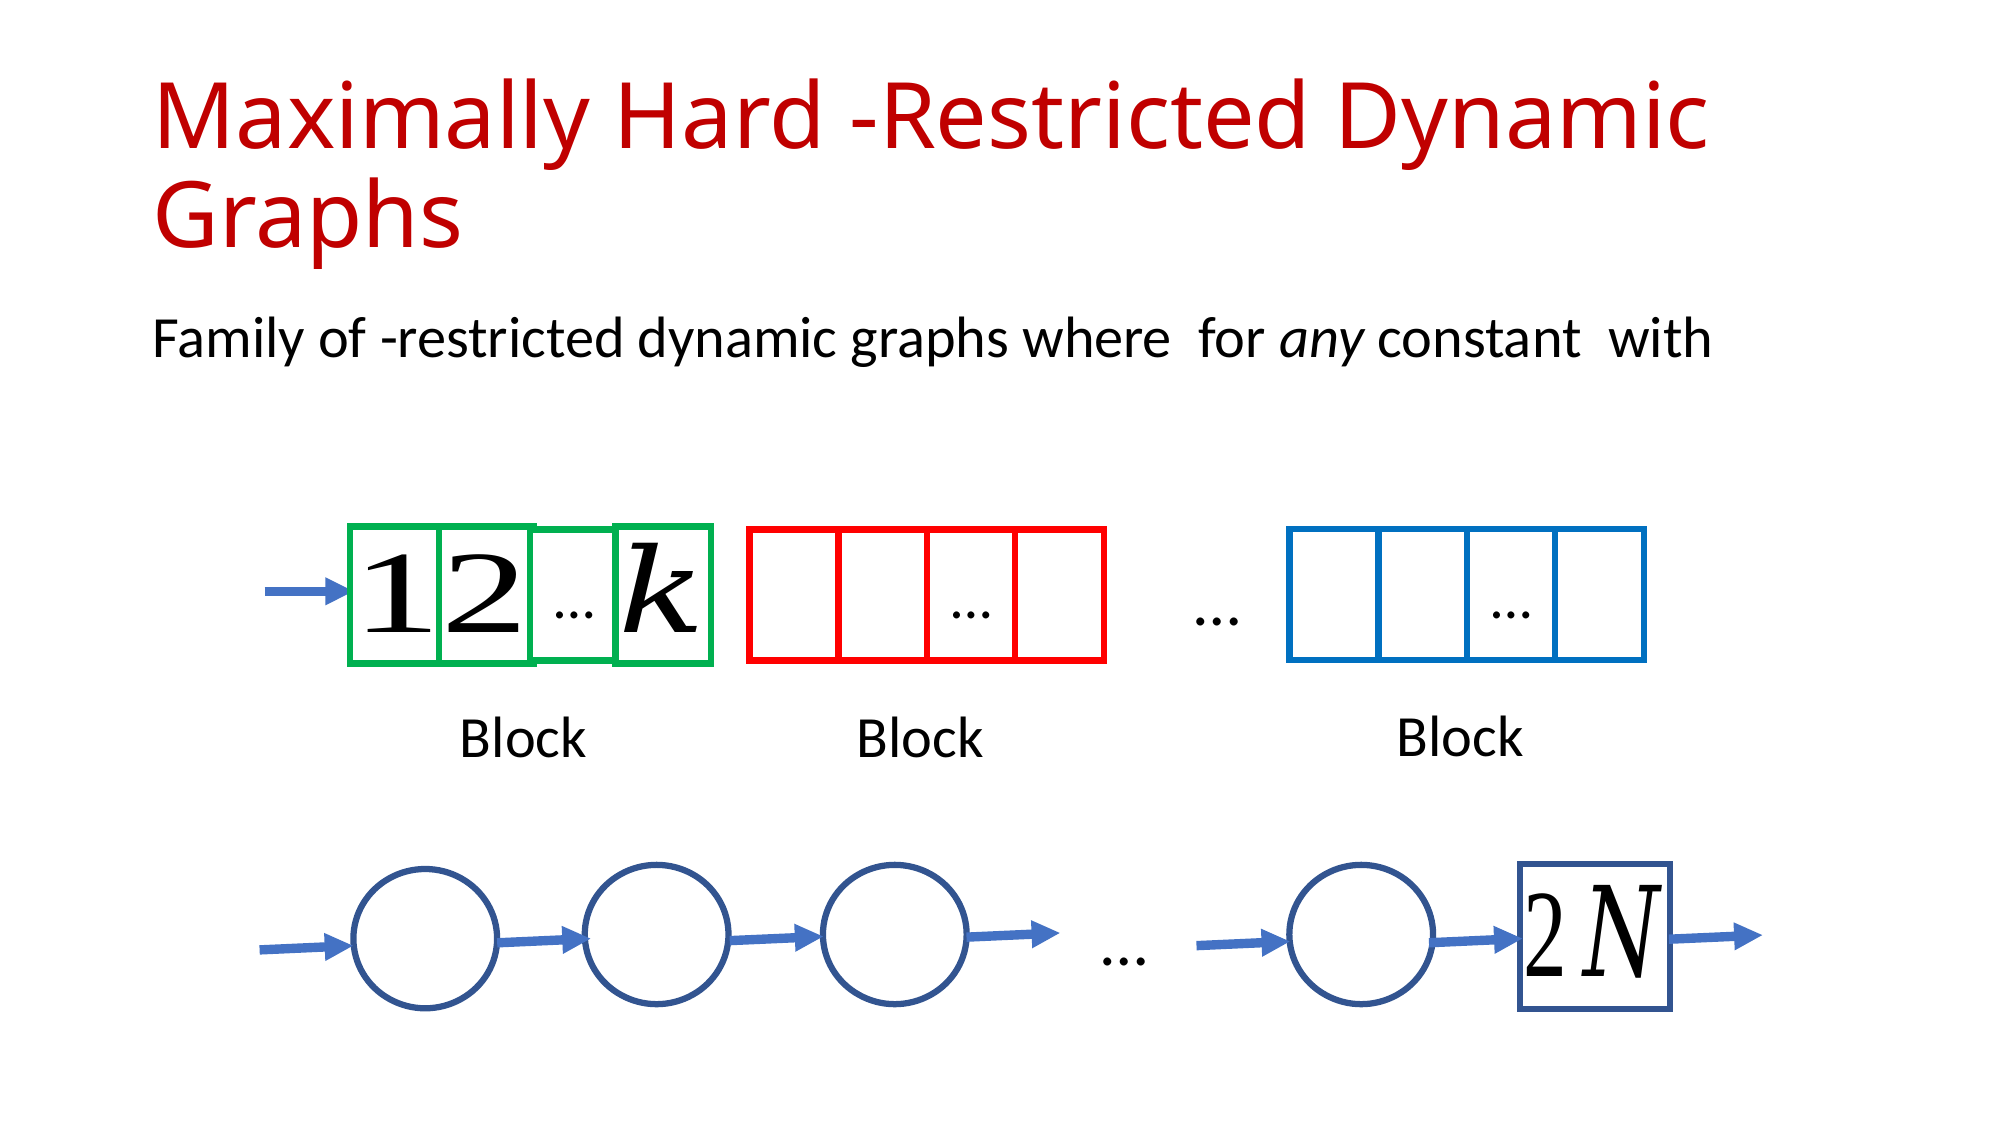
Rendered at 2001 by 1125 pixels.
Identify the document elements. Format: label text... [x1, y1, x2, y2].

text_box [1196, 941, 1290, 946]
text_box … [1051, 867, 1198, 1010]
text_box [583, 863, 730, 1006]
text_box … [926, 529, 1014, 661]
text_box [1668, 935, 1763, 940]
text_box [1288, 528, 1377, 661]
text_box … [529, 529, 612, 661]
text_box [259, 945, 353, 950]
text_box [1014, 529, 1105, 661]
text_box [821, 863, 968, 1006]
text_box [749, 529, 837, 661]
text_box [1288, 863, 1435, 1006]
text_box [1377, 528, 1466, 661]
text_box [729, 936, 823, 941]
text_box [352, 867, 499, 1010]
text_box [837, 529, 926, 661]
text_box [497, 938, 591, 943]
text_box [1428, 938, 1523, 943]
text_box … [1144, 528, 1288, 670]
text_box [966, 932, 1060, 938]
text_box … [1466, 528, 1554, 661]
text_box [1554, 528, 1645, 661]
